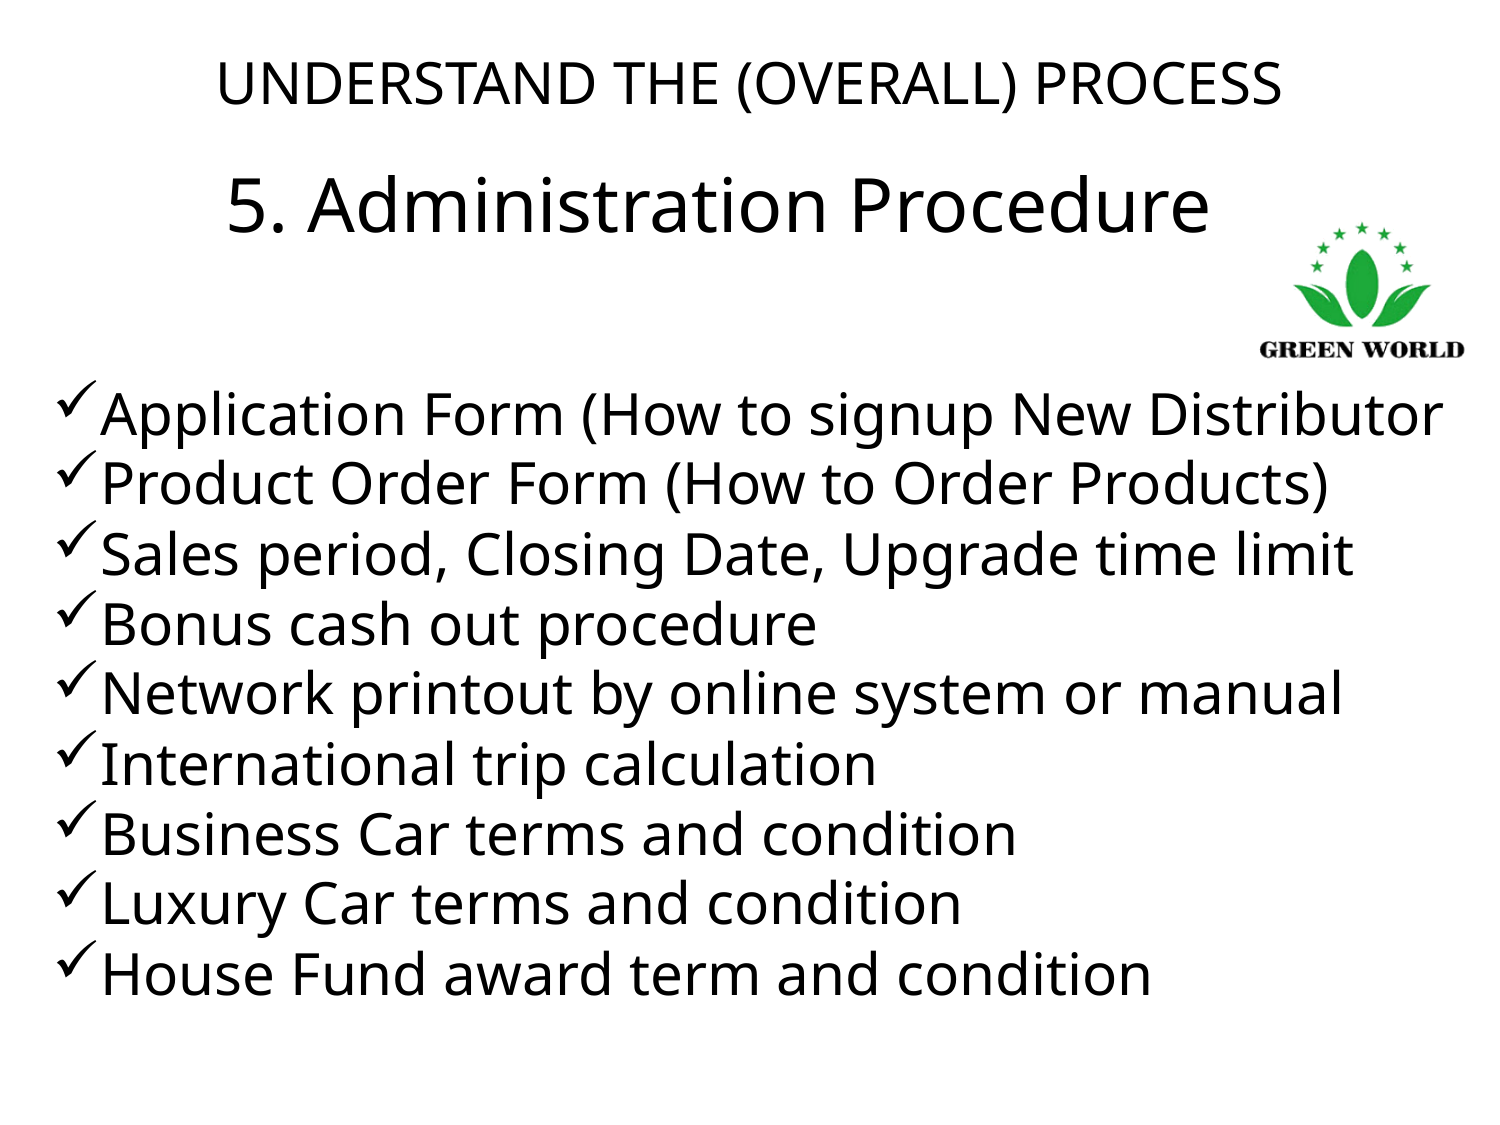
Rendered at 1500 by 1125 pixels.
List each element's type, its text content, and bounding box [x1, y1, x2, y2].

text_box 5. Administration Procedure [62, 149, 1375, 255]
text_box Application Form (How to signup New Distributor Product Order Form (How to Order Products) Sales period, Closing Date, Upgrade time limit Bonus cash out procedure Network printout by online system or manual International trip calculation Business Car terms and condition Luxury Car terms and condition House Fund award term and condition [37, 369, 1500, 1084]
text_box UNDERSTAND THE (OVERALL) PROCESS [37, 39, 1463, 124]
picture [1249, 211, 1476, 376]
